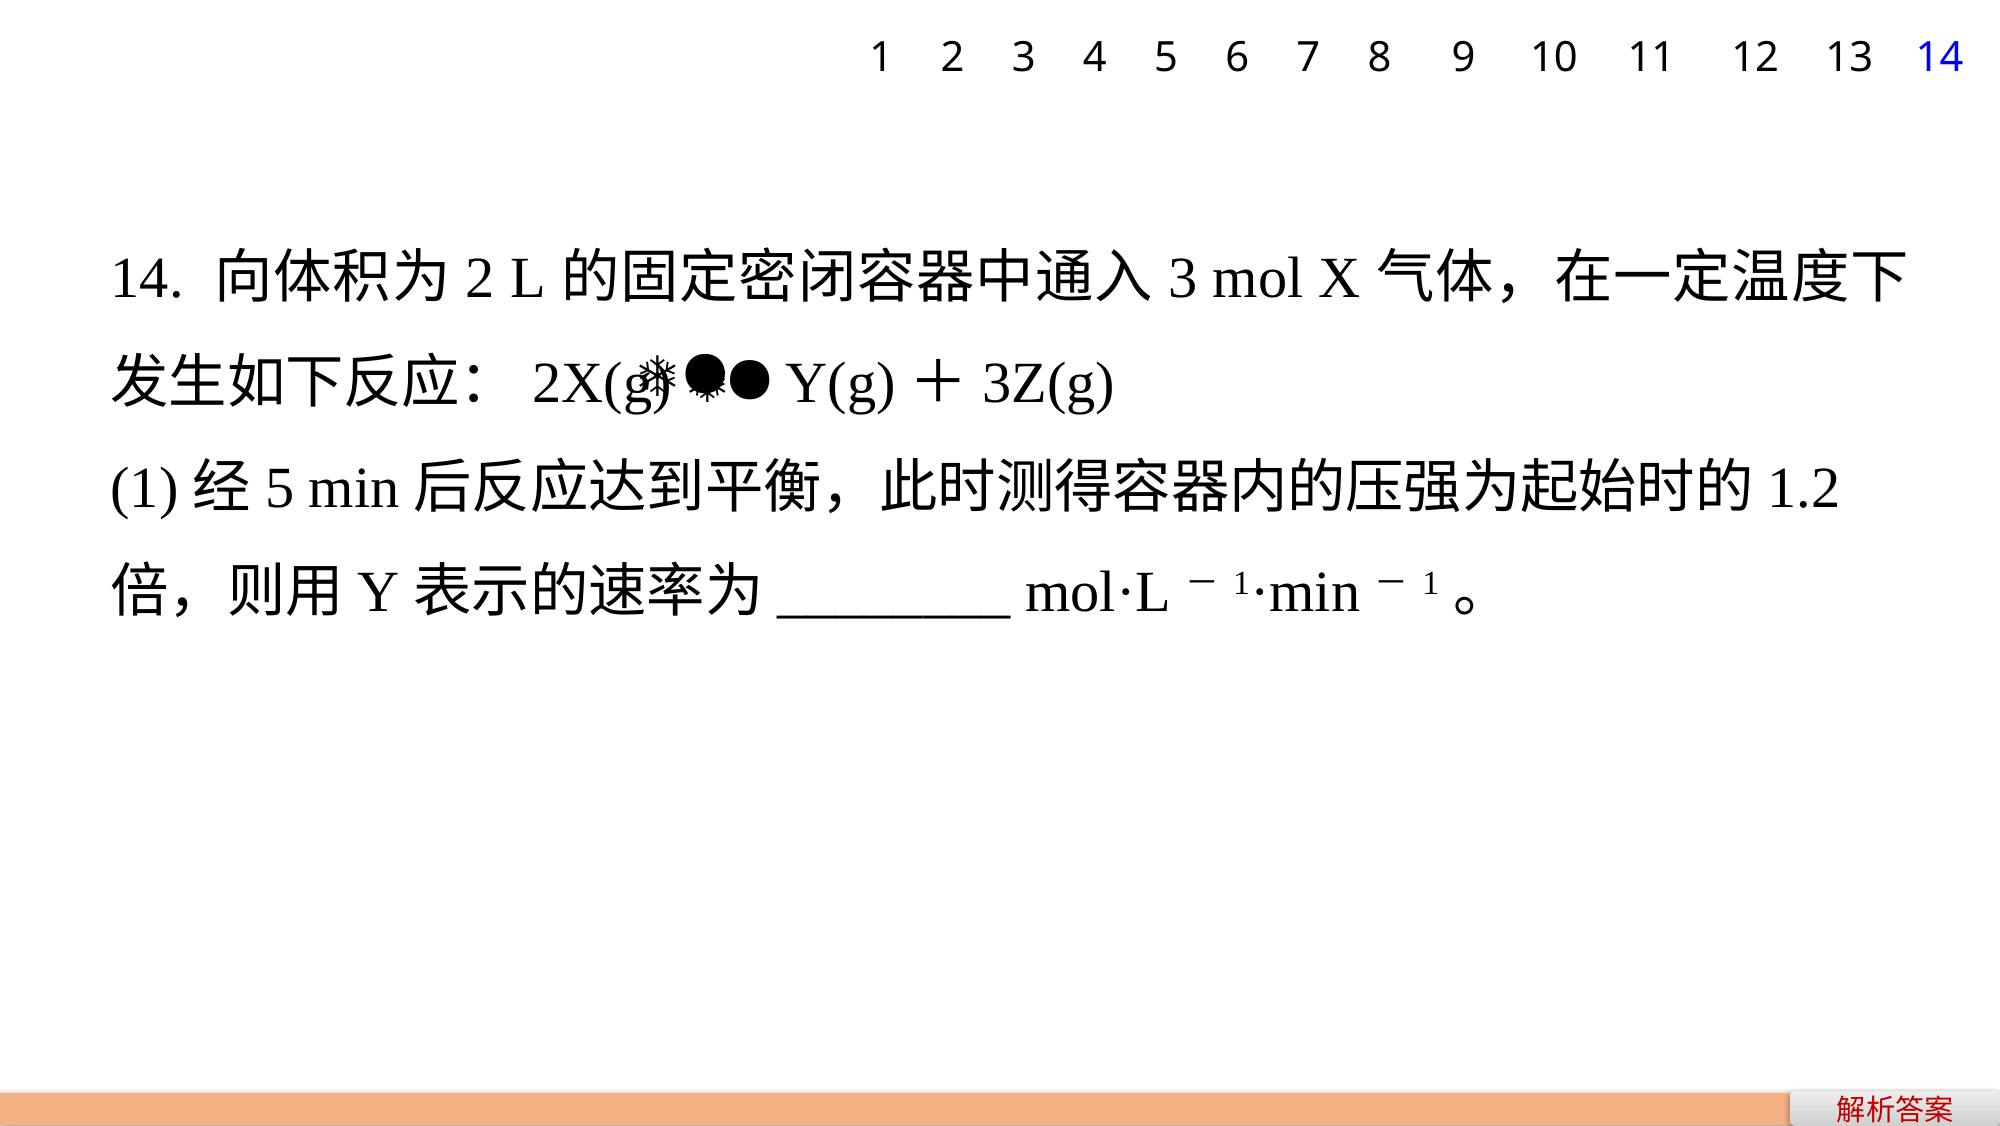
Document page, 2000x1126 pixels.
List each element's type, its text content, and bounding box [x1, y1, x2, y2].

text_box 解析答案 [1788, 1089, 2000, 1126]
text_box 13 [1811, 7, 1894, 102]
text_box 11 [1610, 7, 1696, 102]
text_box 1 [854, 7, 914, 102]
text_box 4 [1067, 7, 1127, 102]
text_box 3 [996, 7, 1056, 102]
text_box 6 [1210, 7, 1270, 102]
text_box 14 [1905, 7, 1984, 102]
text_box 12 [1707, 7, 1800, 102]
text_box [637, 326, 914, 478]
text_box 14. 向体积为2 L的固定密闭容器中通入3 mol X气体，在一定温度下发生如下反应：2X(g)  Y(g)＋3Z(g) (1)经5 min后反应达到平衡，此时测得容器内的压强为起始时的1.2倍，则用Y表示的速率为________ mol·L－1·min－1。 [95, 196, 1924, 631]
text_box 5 [1139, 7, 1199, 102]
text_box 7 [1281, 7, 1341, 102]
text_box 2 [925, 7, 985, 102]
text_box 9 [1423, 7, 1496, 102]
text_box 8 [1352, 7, 1412, 102]
text_box [0, 1092, 1787, 1126]
text_box 10 [1507, 7, 1599, 102]
